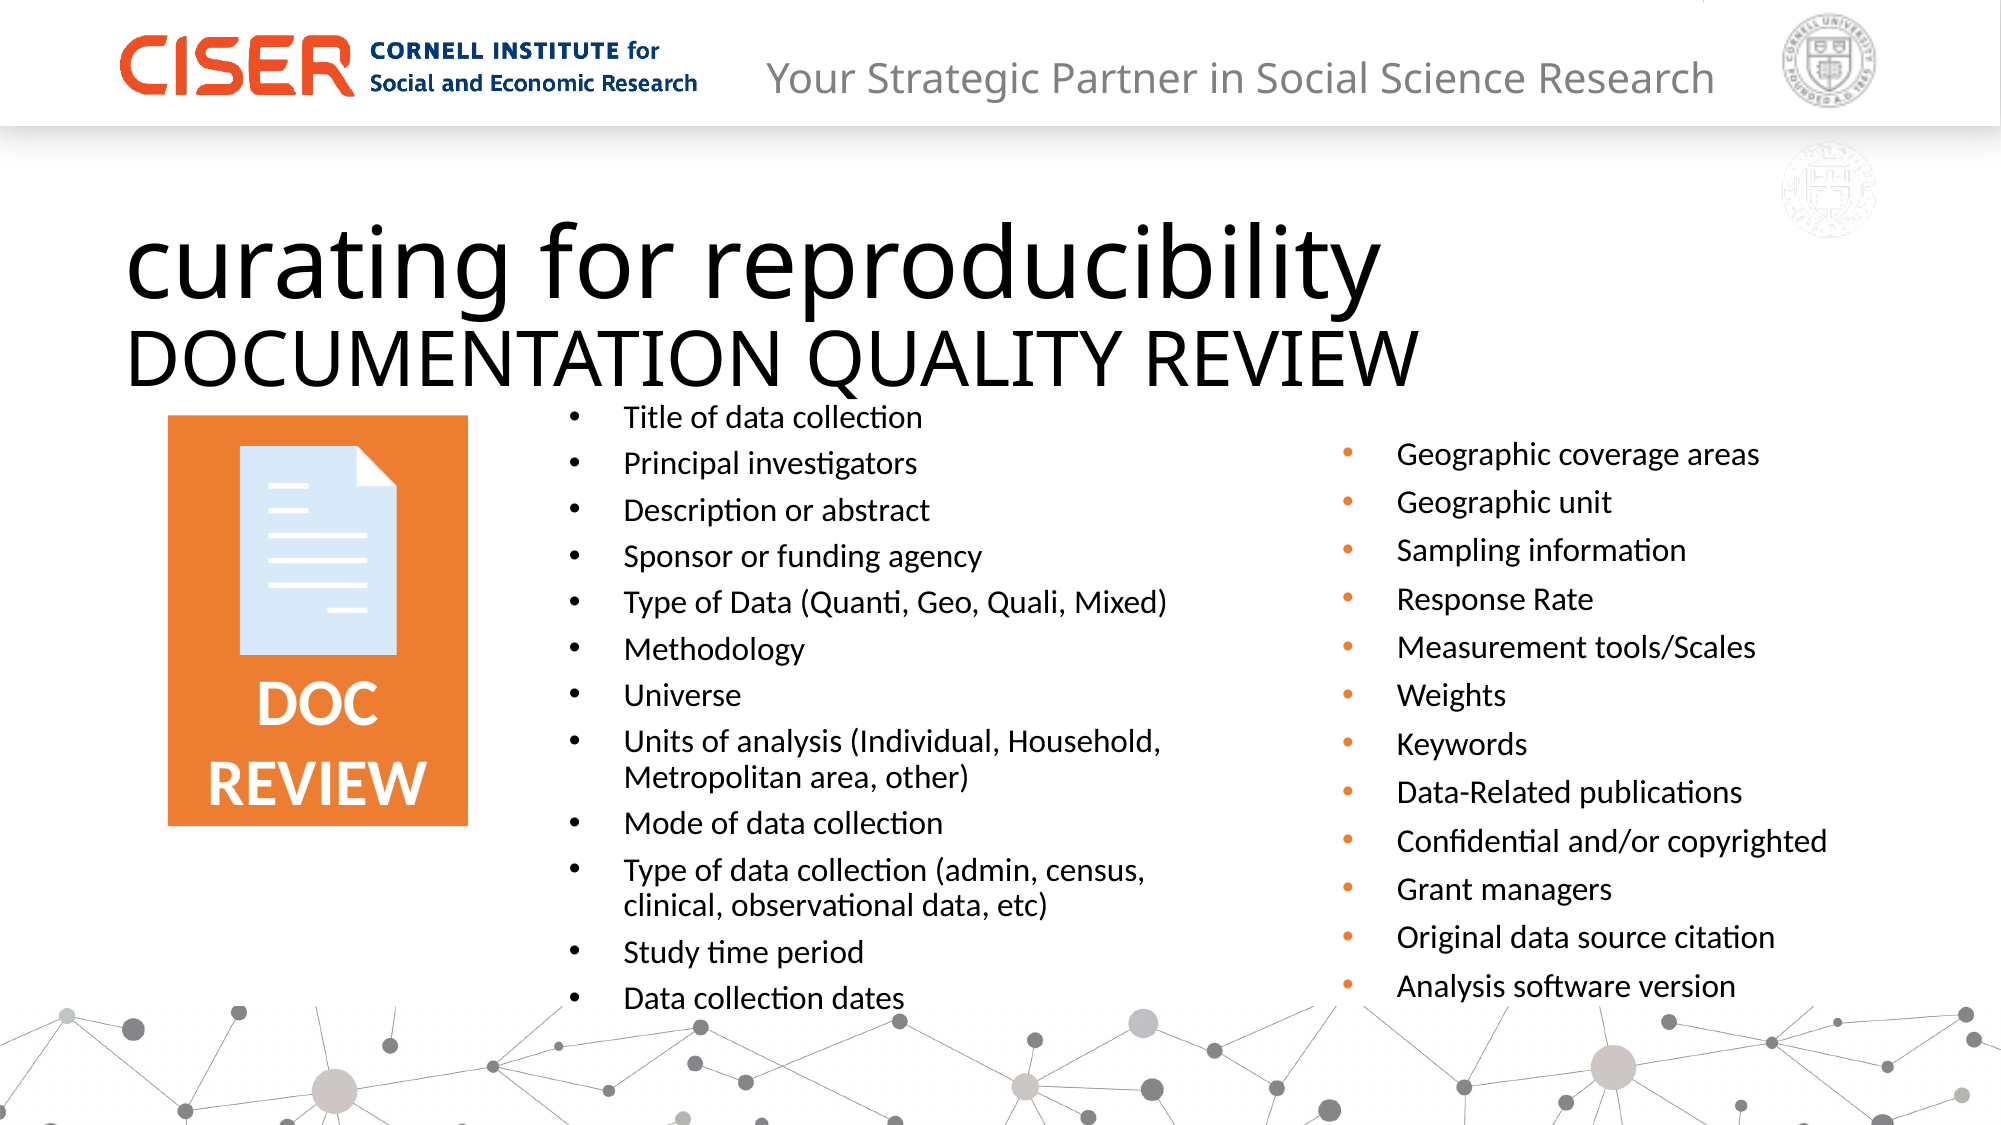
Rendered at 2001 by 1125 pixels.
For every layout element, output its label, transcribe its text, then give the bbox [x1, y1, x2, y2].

text_box Data readme [0, 1006, 2001, 1125]
list Title of data collection Principal investigators Description or abstract Sponsor or funding agency Type of Data (Quanti, Geo, Quali, Mixed) Methodology Universe Units of analysis (Individual, Household, Metropolitan area, other) Mode of data collection Type of data collection (admin, census, clinical, observational data, etc) Study time period Data collection dates [477, 341, 1259, 1040]
picture [53, 0, 763, 170]
title curating for reproducibility DOCUMENTATION QUALITY REVIEW [109, 205, 1863, 423]
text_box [167, 415, 468, 827]
text_box Geographic coverage areas Geographic unit Sampling information Response Rate Measurement tools/Scales Weights Keywords Data-Related publications Confidential and/or copyrighted Grant managers Original data source citation Analysis software version [1258, 428, 1853, 1089]
